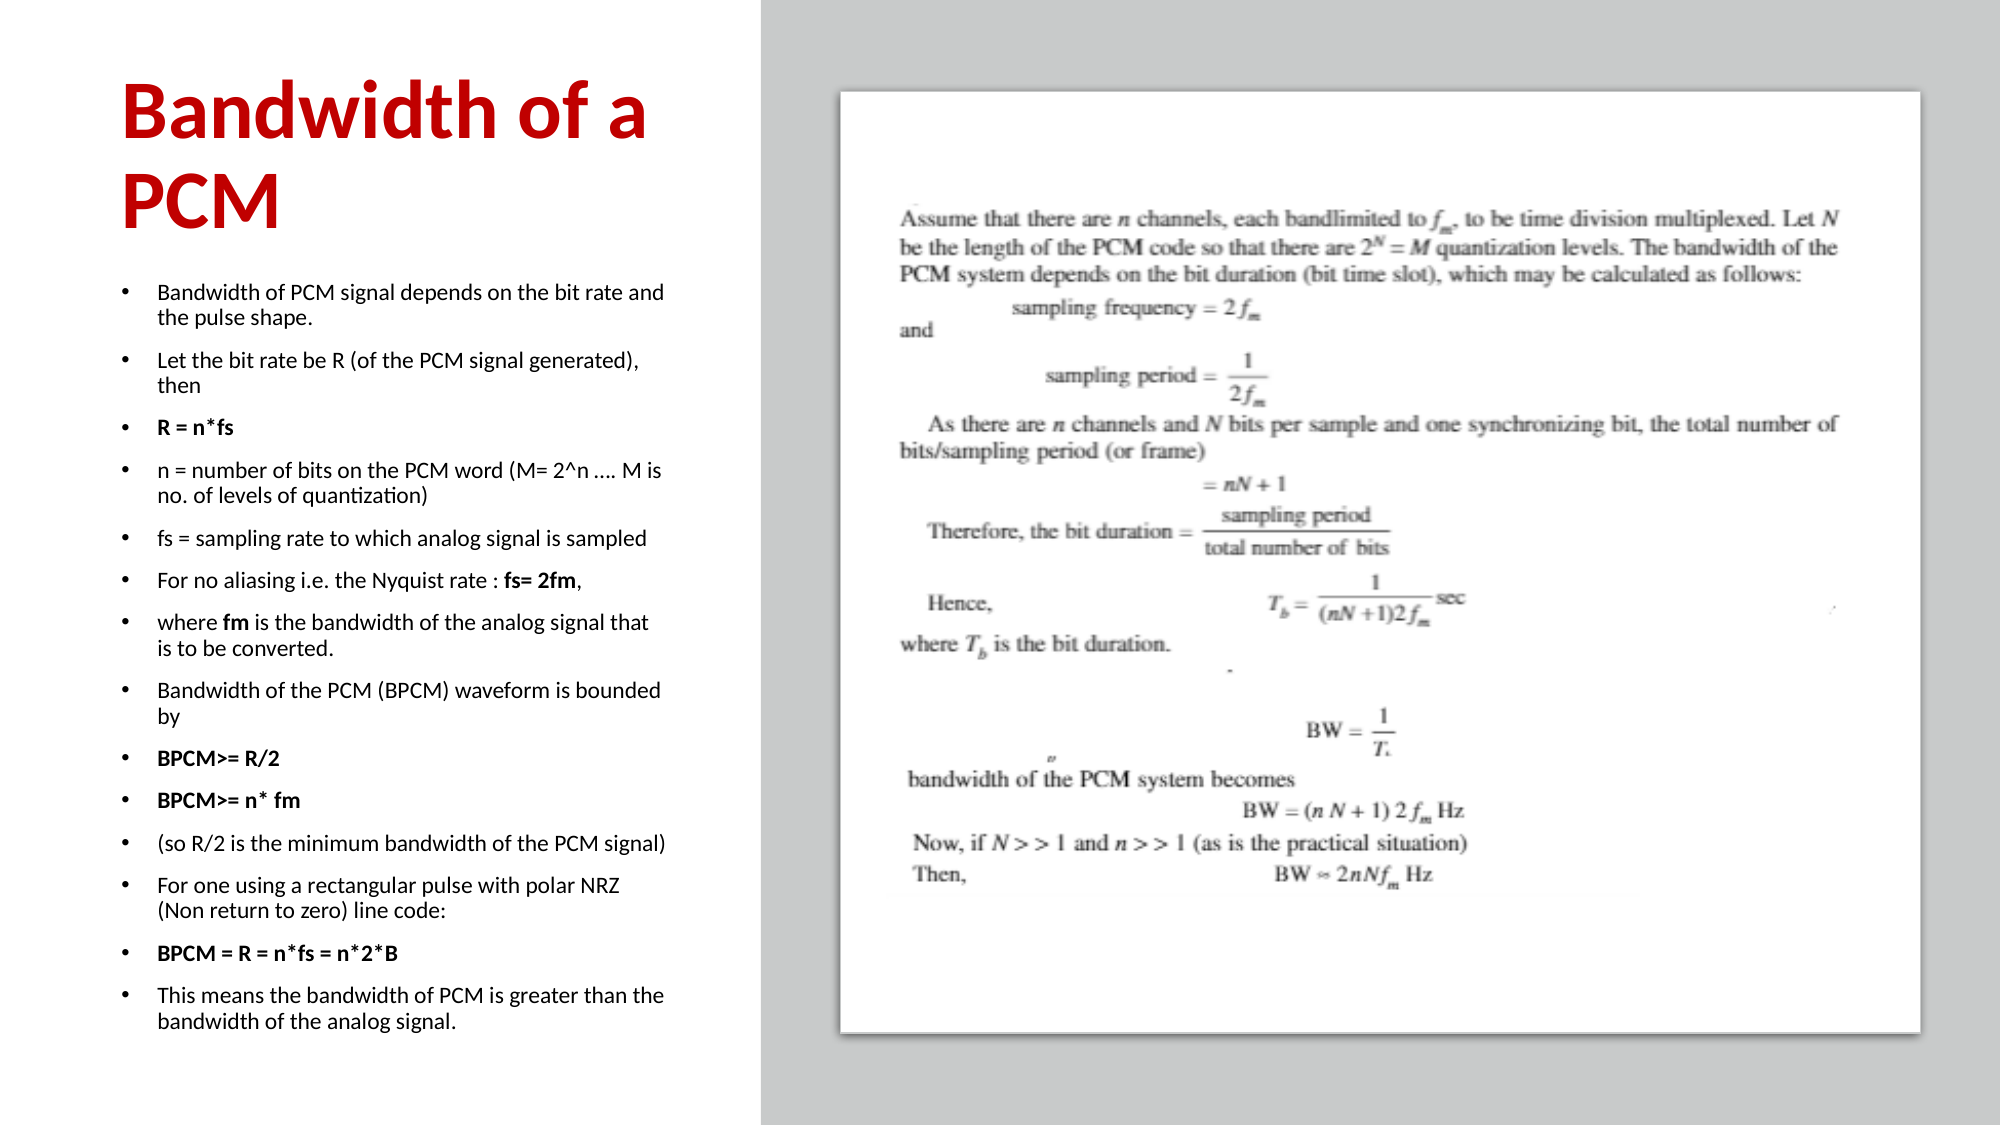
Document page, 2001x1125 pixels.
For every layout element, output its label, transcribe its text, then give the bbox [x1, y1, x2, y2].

text_box [760, 0, 2000, 1125]
text_box [839, 90, 1922, 1034]
title Bandwidth of a PCM [106, 23, 682, 272]
picture [886, 198, 1875, 927]
list Bandwidth of PCM signal depends on the bit rate and the pulse shape. Let the bit rate be R (of the PCM signal generated), then R = n*fs n = number of bits on the PCM word (M= 2^n …. M is no. of levels of quantization) fs = sampling rate to which analog signal is sampled For no aliasing i.e. the Nyquist rate : fs= 2fm, where fm is the bandwidth of the analog signal that is to be converted. Bandwidth of the PCM (BPCM) waveform is bounded by BPCM>= R/2 BPCM>= n* fm (so R/2 is the minimum bandwidth of the PCM signal) For one using a rectangular pulse with polar NRZ (Non return to zero) line code: BPCM = R = n*fs = n*2*B This means the bandwidth of PCM is greater than the bandwidth of the analog signal. [106, 272, 682, 1077]
